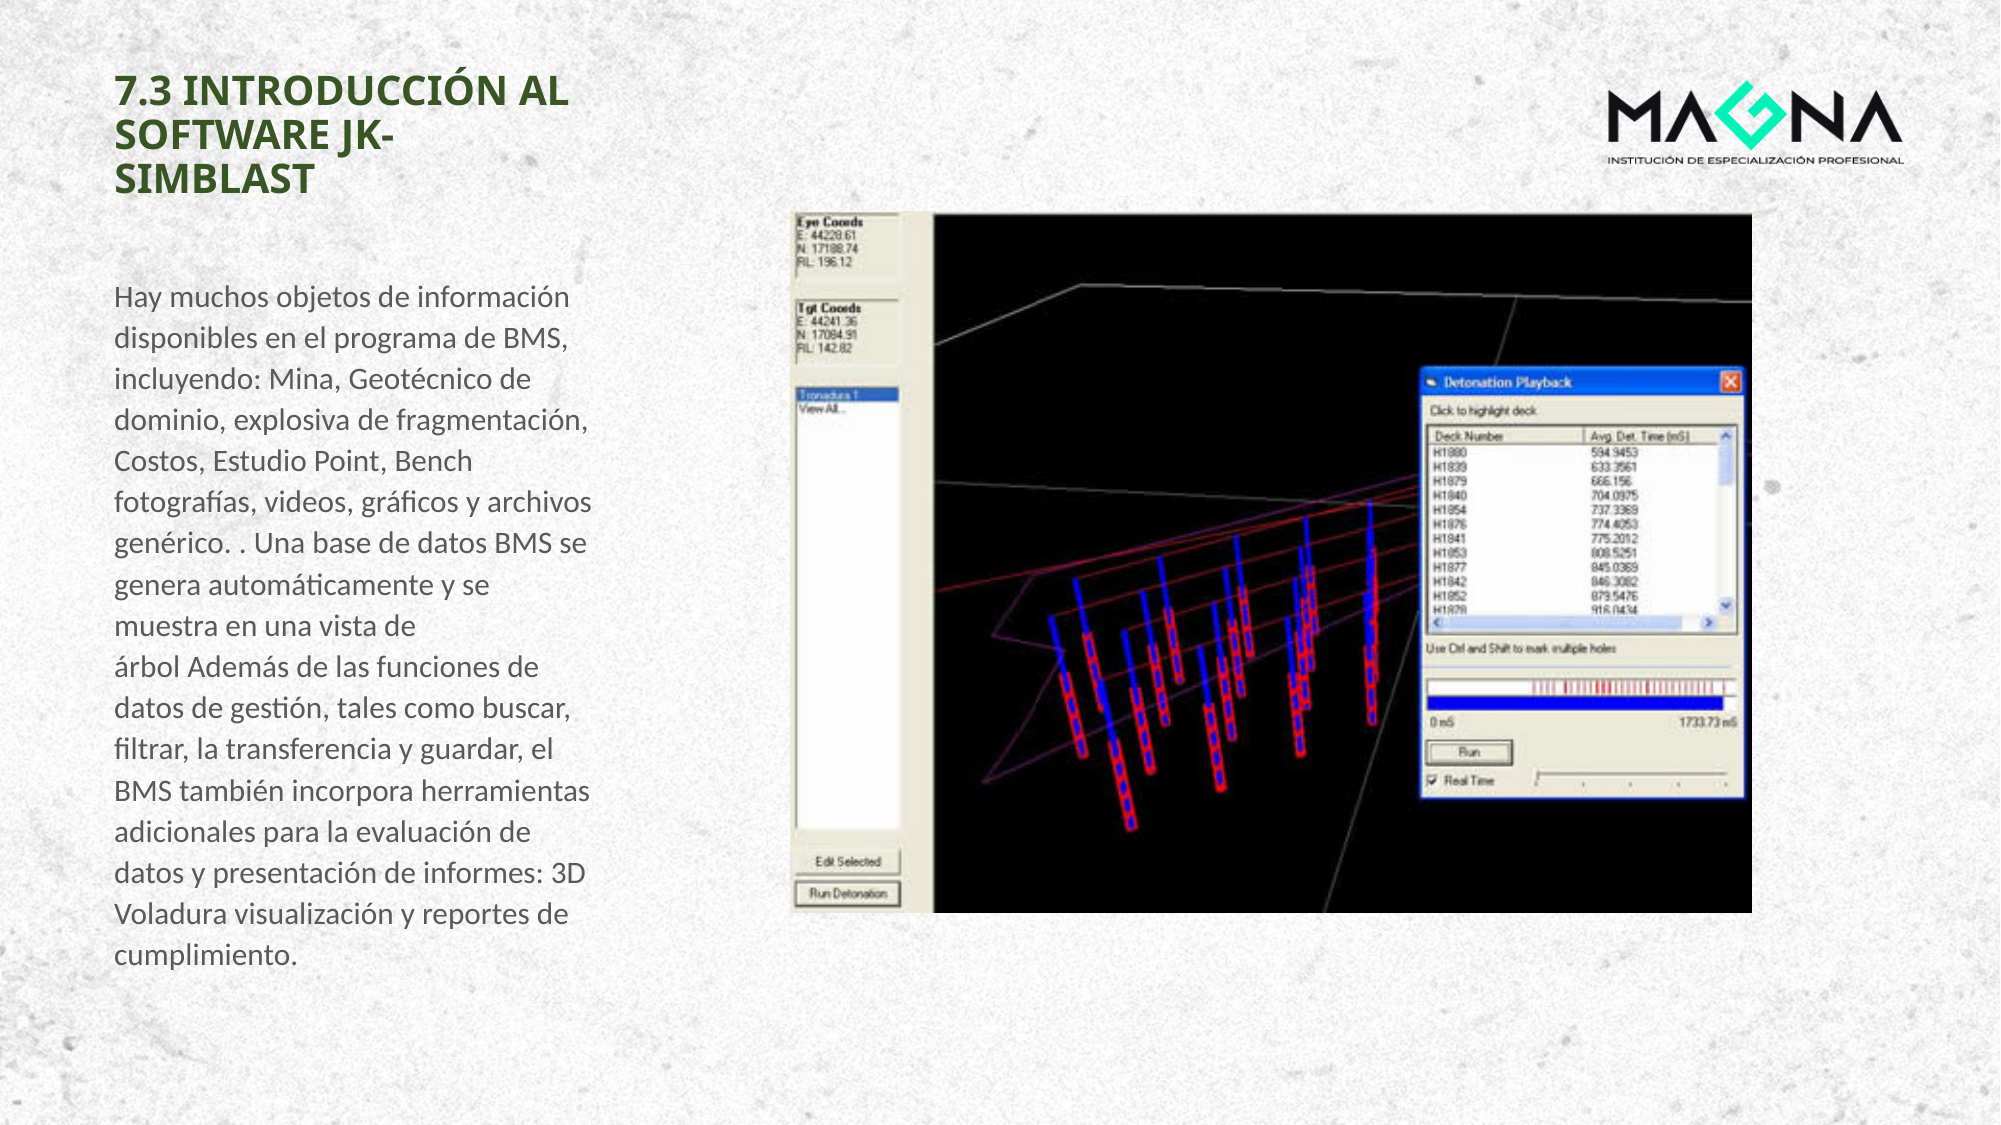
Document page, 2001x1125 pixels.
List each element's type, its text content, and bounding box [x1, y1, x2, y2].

title 7.3 INTRODUCCIÓN AL SOFTWARE JK-SIMBLAST [99, 62, 610, 211]
picture [0, 0, 2001, 1125]
text_box Hay muchos objetos de información disponibles en el programa de BMS, incluyendo: Mina, Geotécnico de dominio, explosiva de fragmentación, Costos, Estudio Point, Bench fotografías, videos, gráficos y archivos genérico. . Una base de datos BMS se genera automáticamente y se muestra en una vista de árbol Además de las funciones de datos de gestión, tales como buscar, filtrar, la transferencia y guardar, el BMS también incorpora herramientas adicionales para la evaluación de datos y presentación de informes: 3D Voladura visualización y reportes de cumplimiento. [99, 264, 610, 1019]
